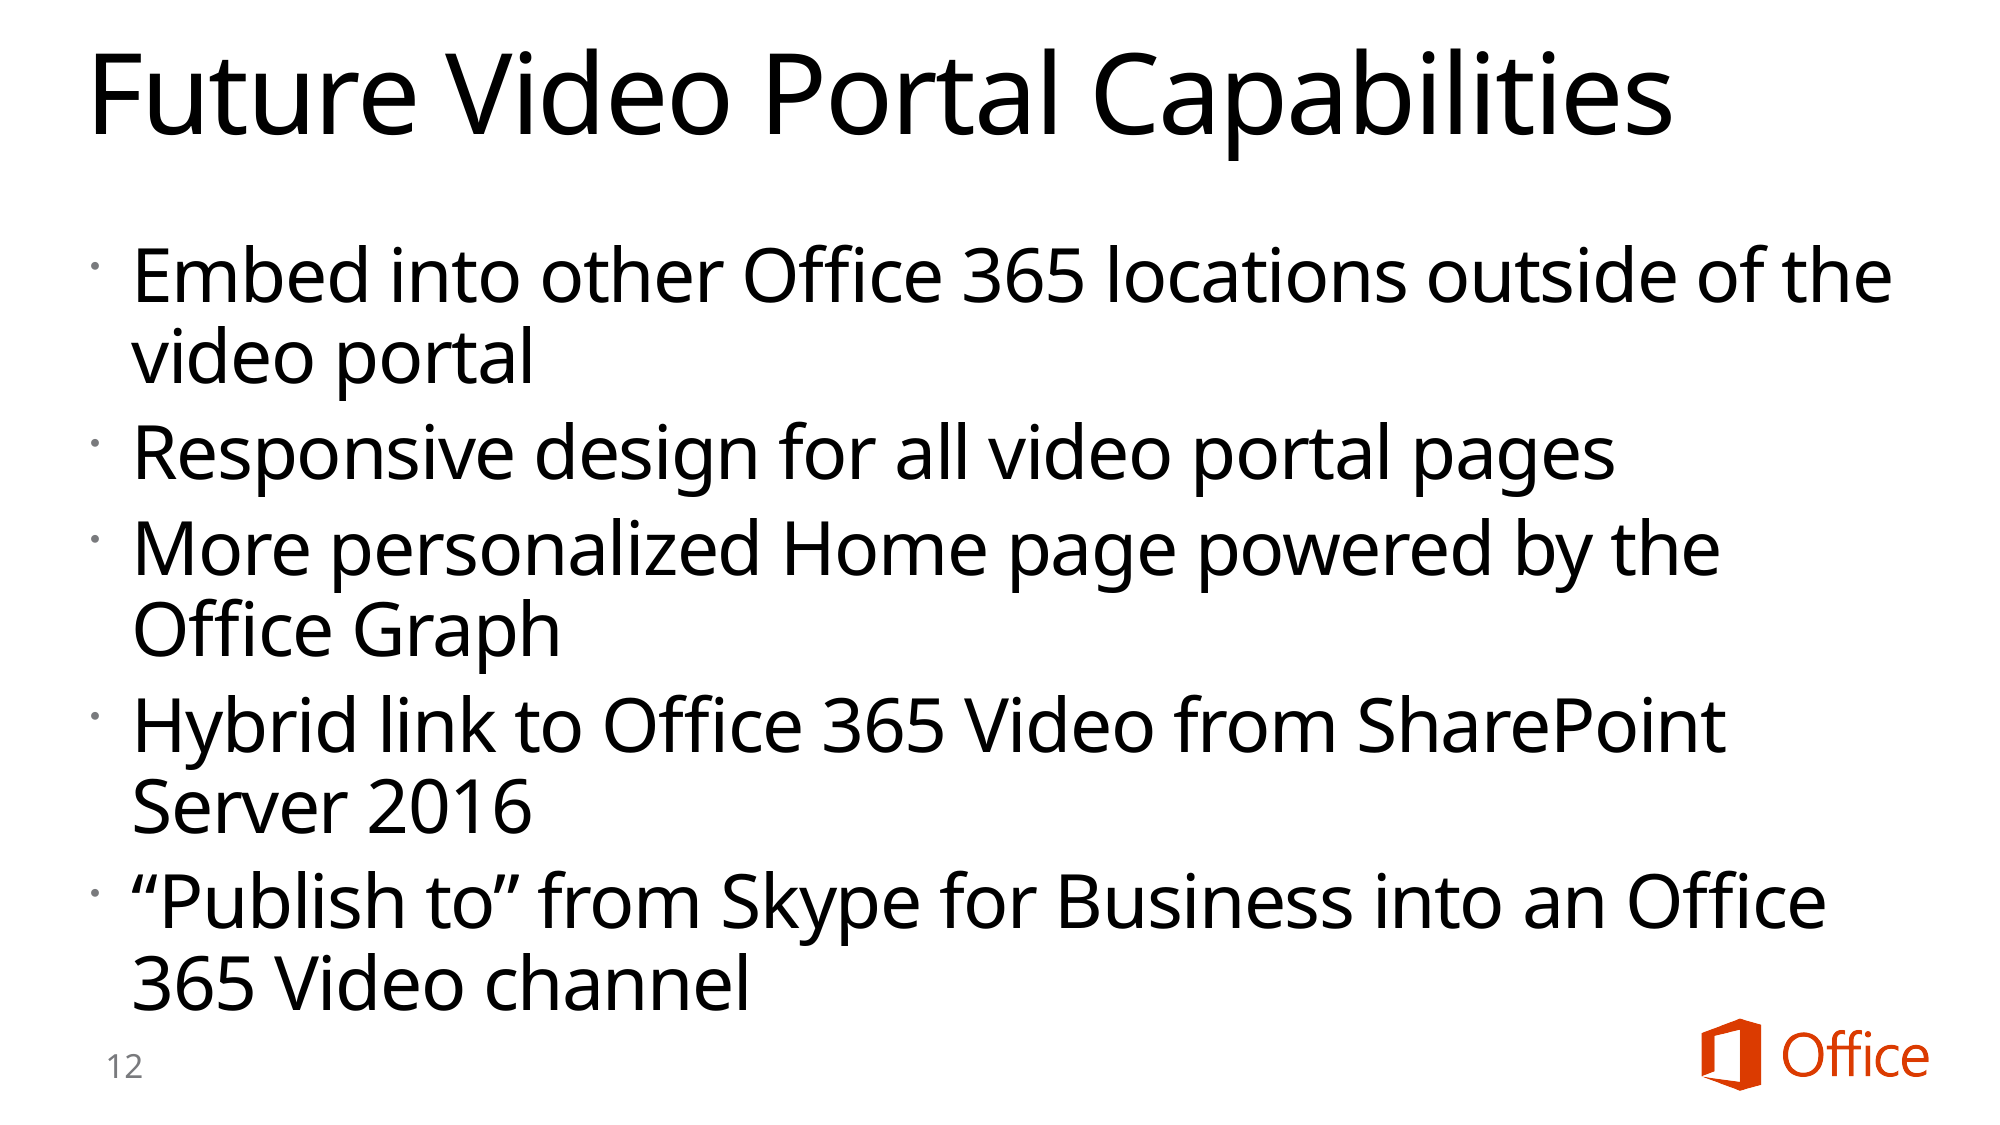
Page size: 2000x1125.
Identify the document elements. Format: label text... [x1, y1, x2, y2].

list Embed into other Office 365 locations outside of the video portal Responsive design for all video portal pages More personalized Home page powered by the Office Graph Hybrid link to Office 365 Video from SharePoint Server 2016 “Publish to” from Skype for Business into an Office 365 Video channel [85, 237, 1914, 573]
slide_number 12 [85, 1049, 178, 1086]
title Future Video Portal Capabilities [85, 37, 1914, 161]
picture [1670, 987, 1960, 1122]
